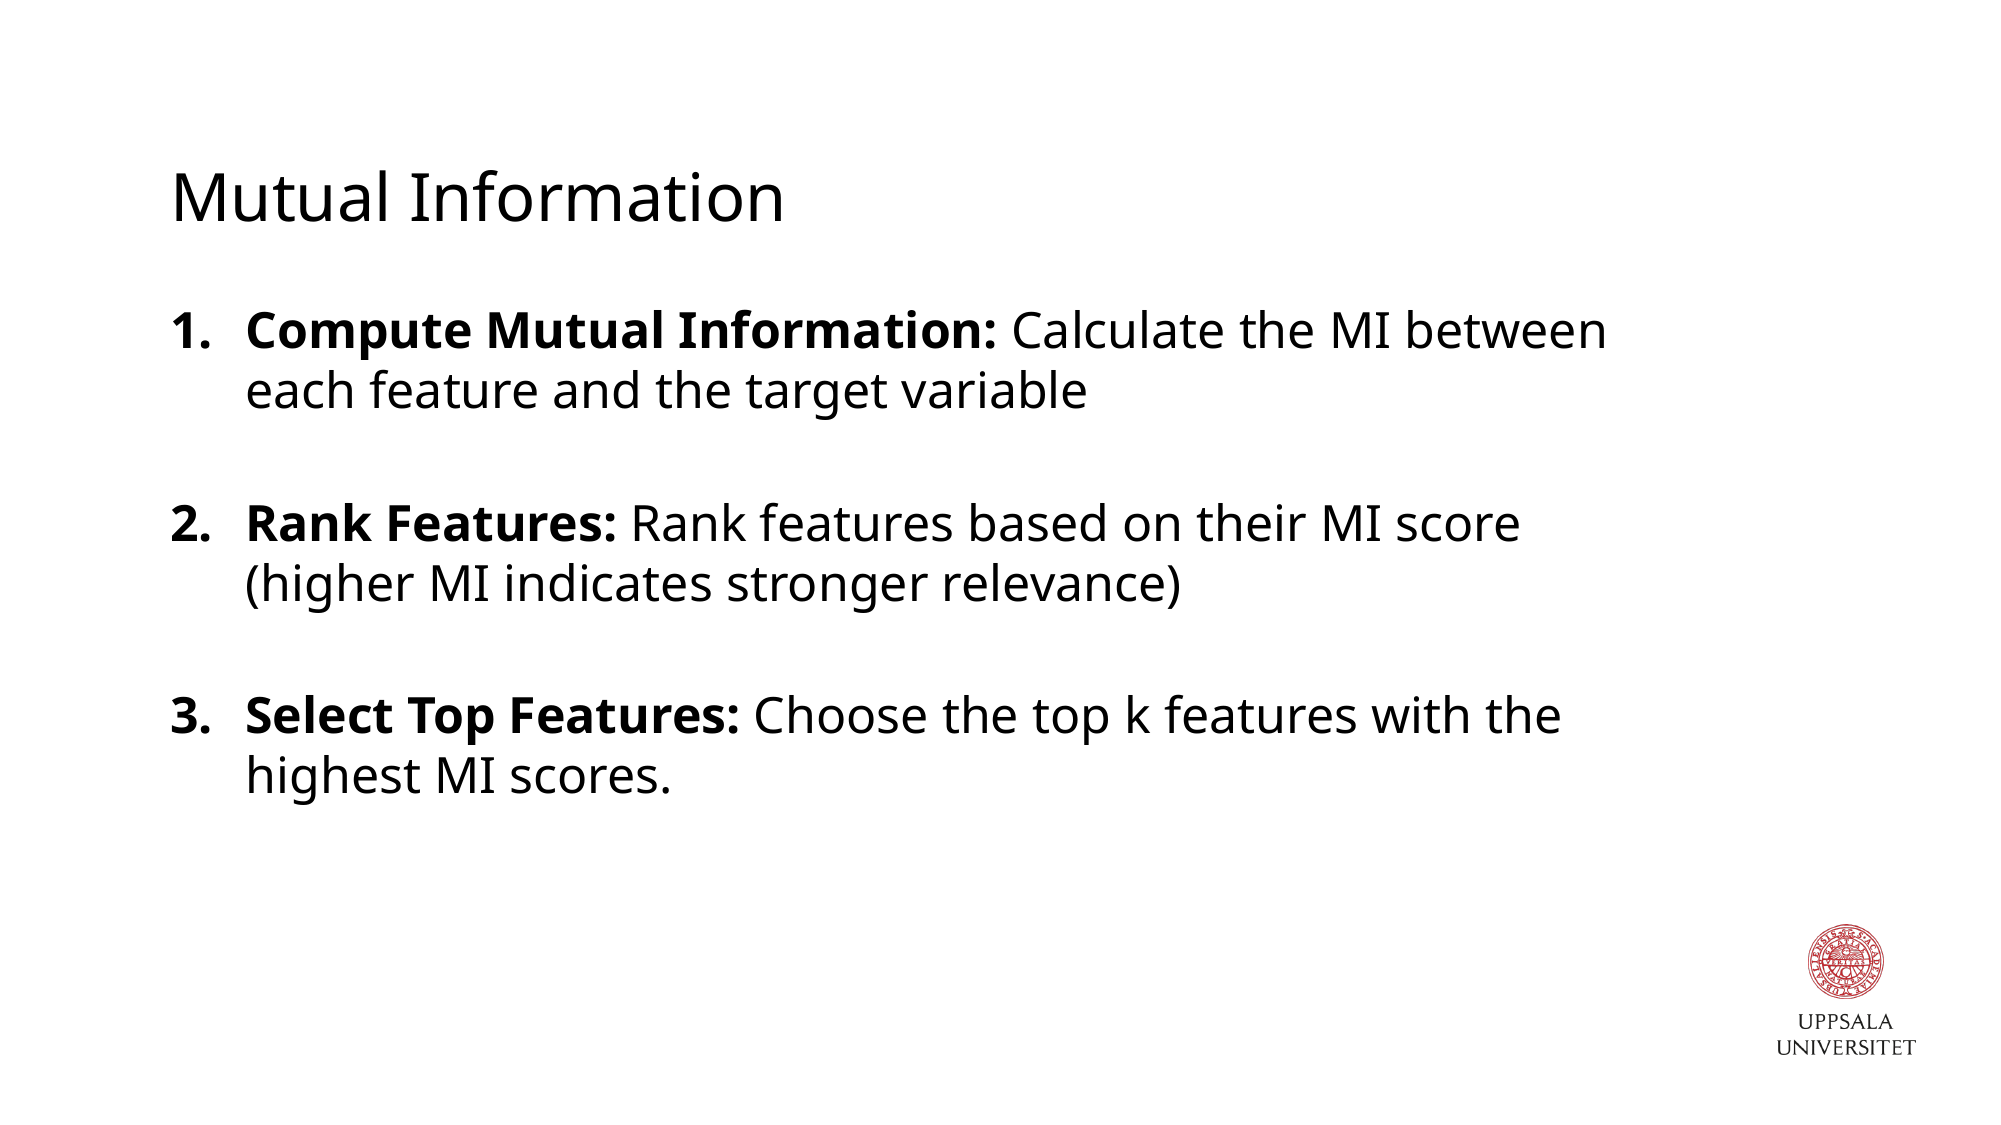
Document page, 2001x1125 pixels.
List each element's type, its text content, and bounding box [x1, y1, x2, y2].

title Mutual Information [155, 137, 1710, 255]
list Compute Mutual Information: Calculate the MI between each feature and the target variable Rank Features: Rank features based on their MI score (higher MI indicates stronger relevance) Select Top Features: Choose the top k features with the highest MI scores. [155, 291, 1710, 988]
picture [1777, 924, 1916, 1055]
